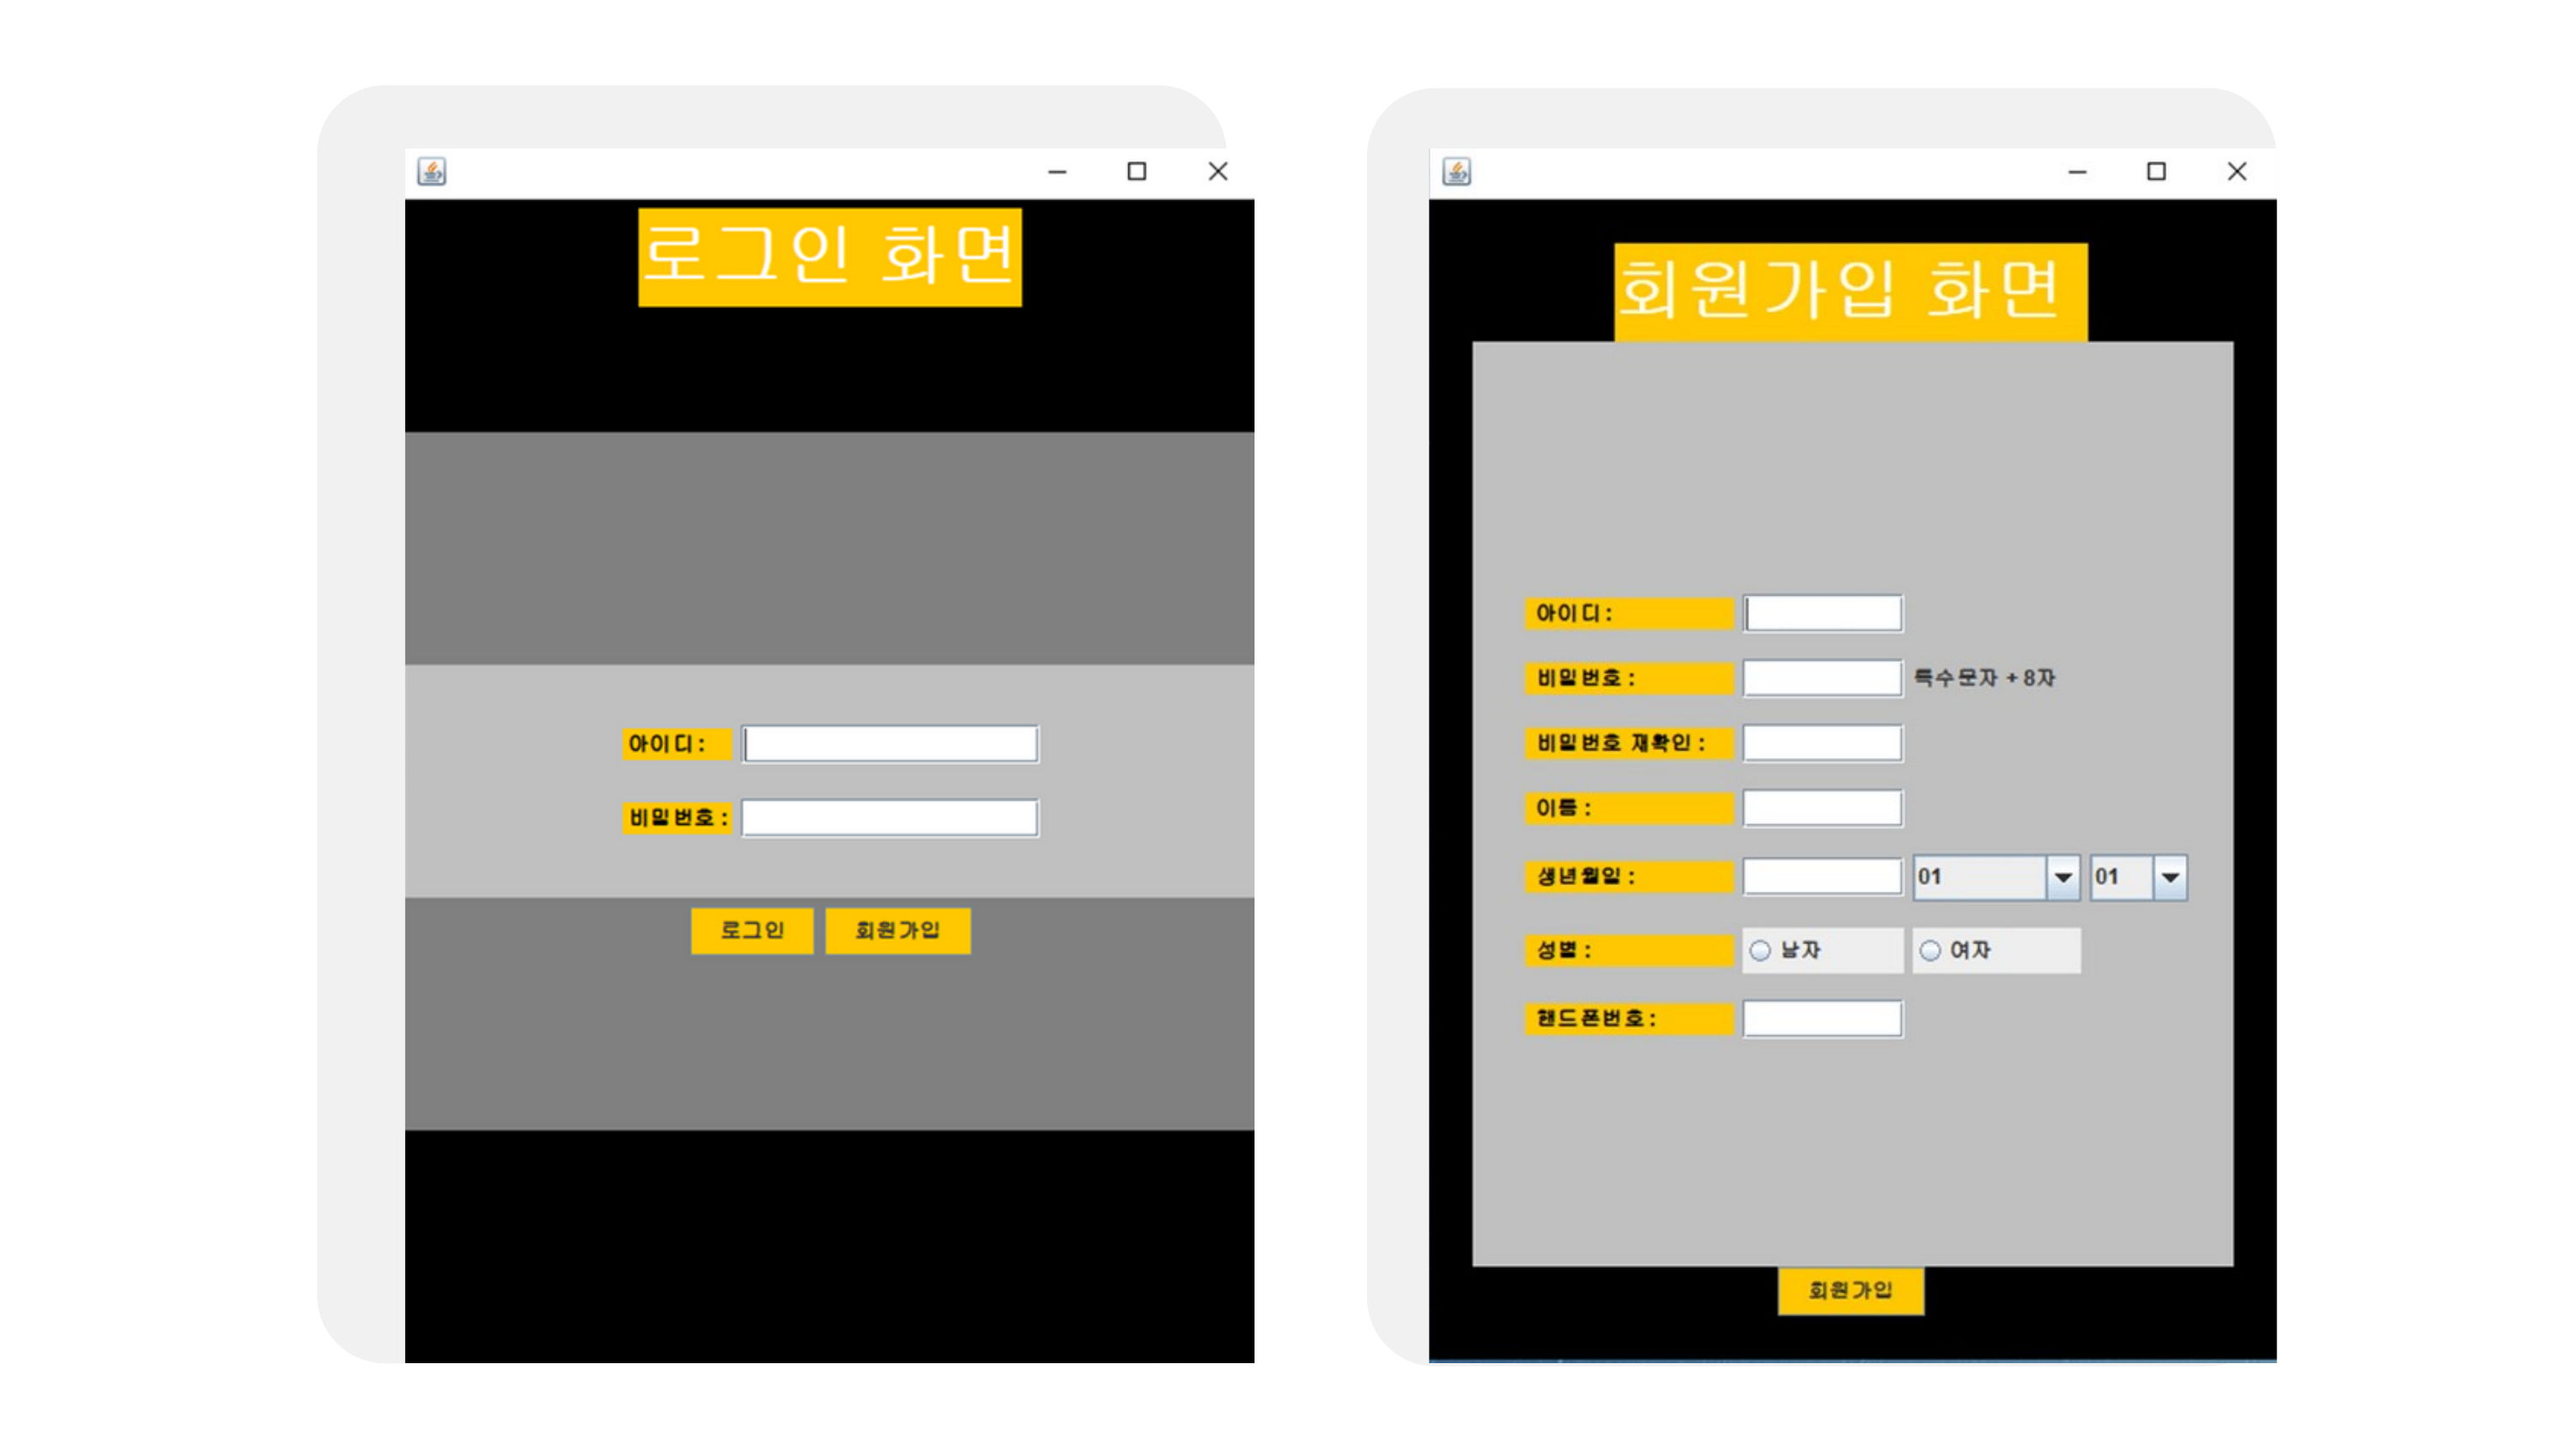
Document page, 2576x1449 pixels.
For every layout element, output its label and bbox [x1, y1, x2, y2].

text_box [1429, 149, 2277, 1363]
text_box [317, 85, 1227, 1364]
text_box [404, 149, 1255, 1363]
text_box [1367, 88, 2276, 1367]
